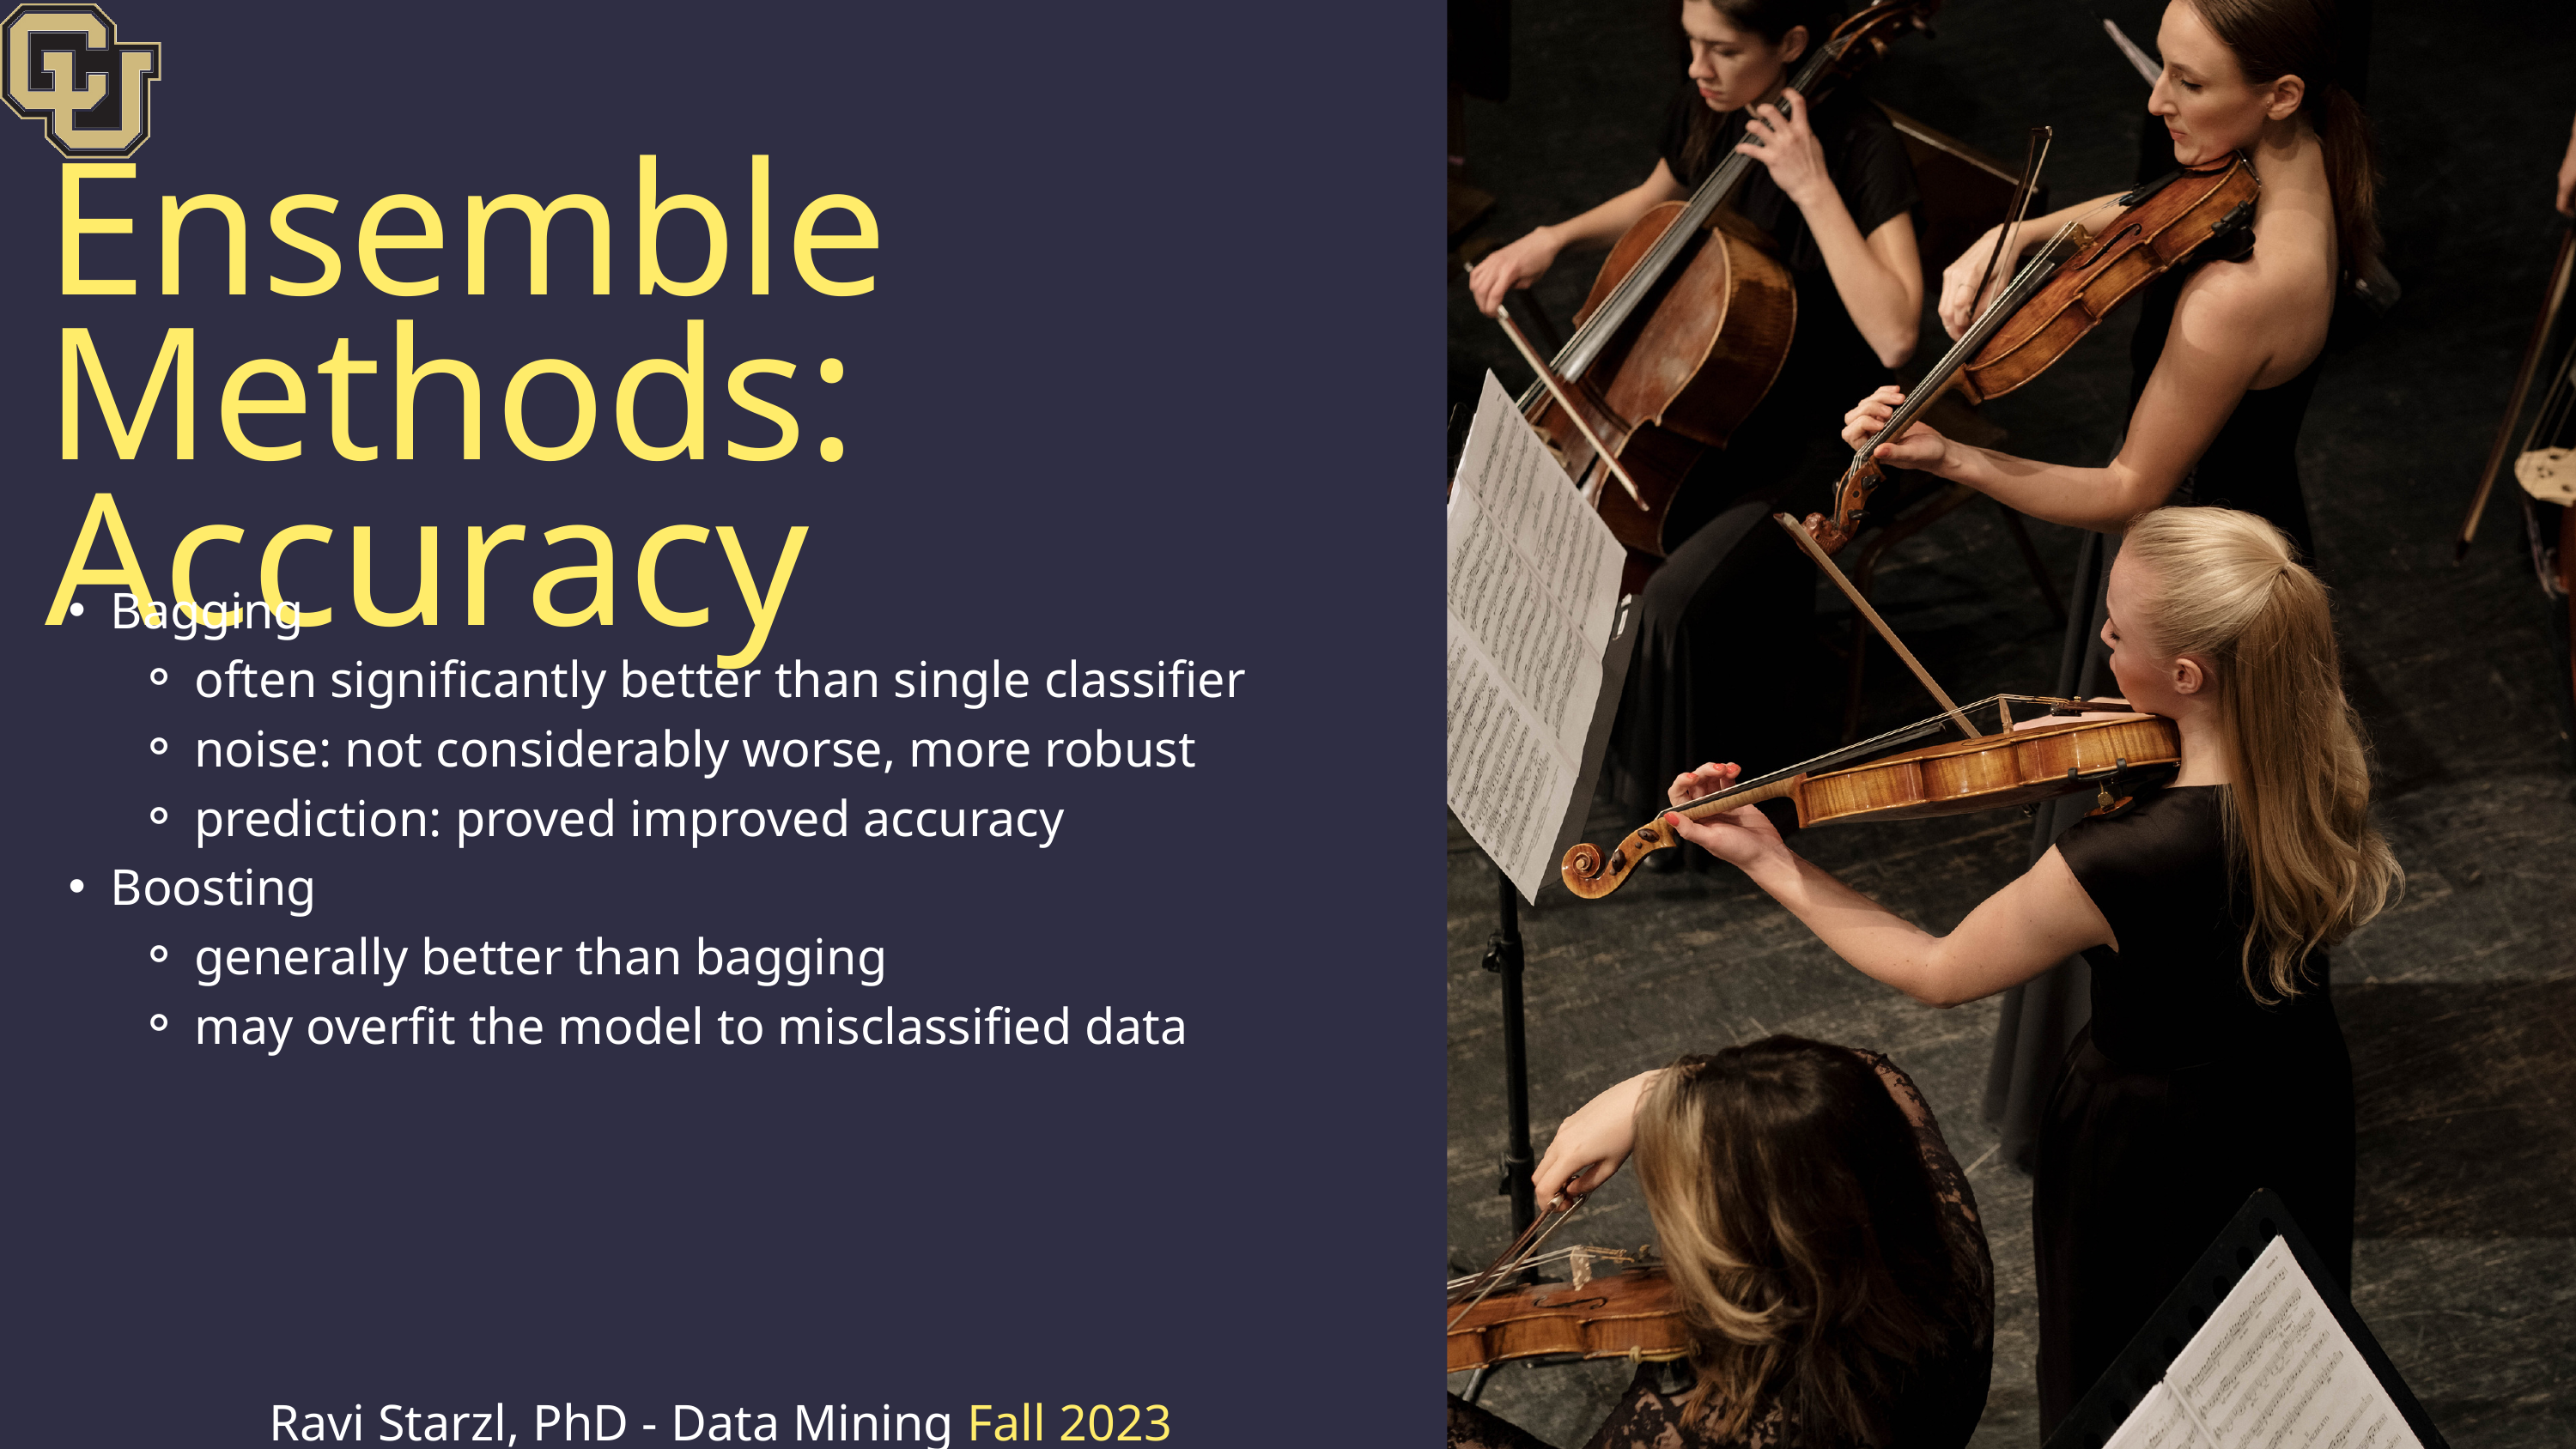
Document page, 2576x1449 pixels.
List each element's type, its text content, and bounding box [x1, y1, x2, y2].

text_box Ravi Starzl, PhD - Data Mining Fall 2023 [248, 1381, 1193, 1449]
text_box [1447, 0, 2576, 1449]
text_box Bagging often significantly better than single classifier noise: not considerably worse, more robust prediction: proved improved accuracy Boosting generally better than bagging may overfit the model to misclassified data [26, 569, 1353, 1054]
text_box Ensemble Methods: Accuracy [45, 166, 1465, 662]
text_box [0, 0, 171, 164]
